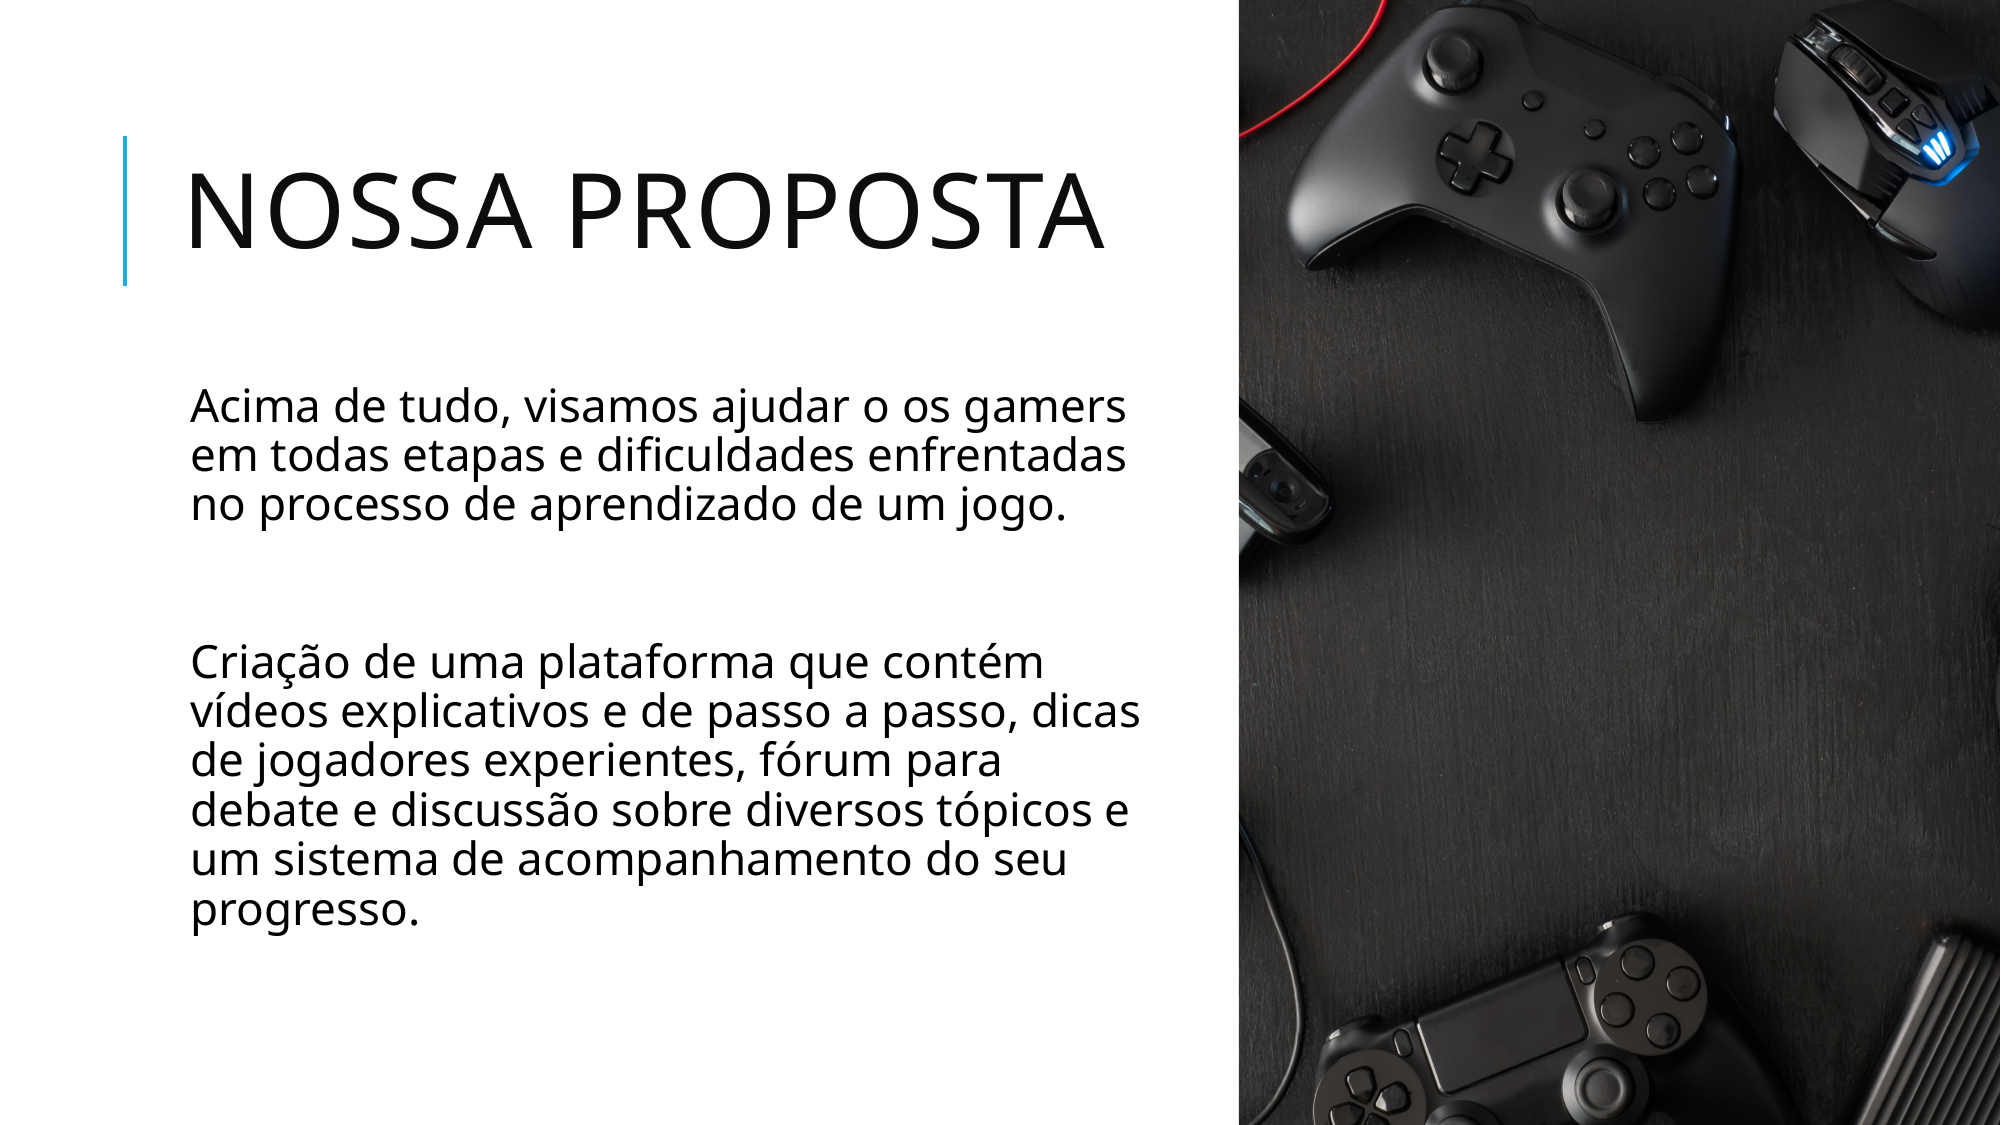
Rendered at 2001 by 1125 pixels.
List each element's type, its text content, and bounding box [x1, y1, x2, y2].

picture [1238, 0, 2000, 1125]
list Acima de tudo, visamos ajudar o os gamers em todas etapas e dificuldades enfrentadas no processo de aprendizado de um jogo. Criação de uma plataforma que contém vídeos explicativos e de passo a passo, dicas de jogadores experientes, fórum para debate e discussão sobre diversos tópicos e um sistema de acompanhamento do seu progresso. [168, 375, 1164, 1035]
title Nossa proposta [168, 96, 1164, 342]
